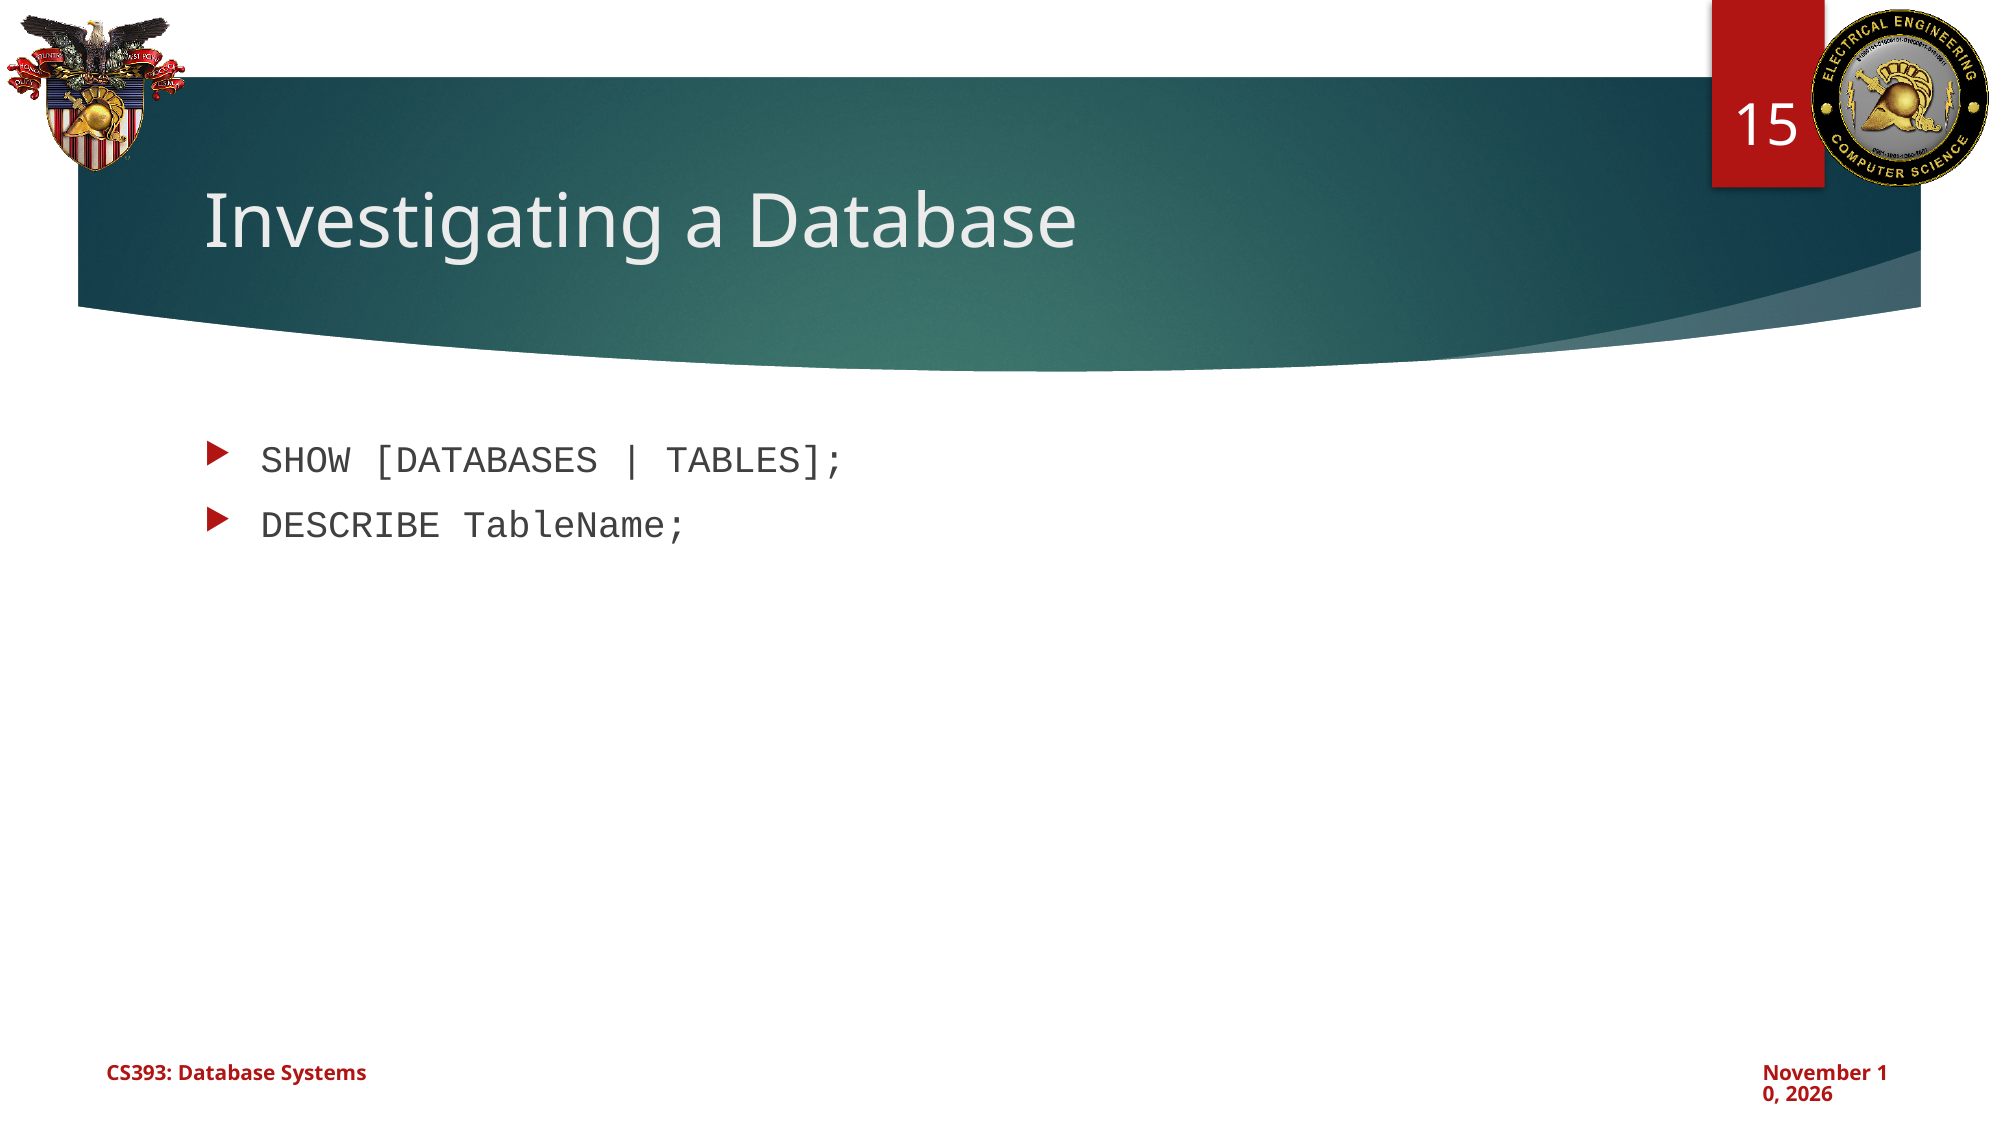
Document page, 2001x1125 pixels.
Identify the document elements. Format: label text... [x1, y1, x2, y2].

footer CS393: Database Systems [91, 1048, 726, 1100]
title Investigating a Database [189, 159, 1638, 276]
picture [1809, 7, 1990, 188]
picture [7, 3, 185, 184]
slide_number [1747, 1048, 1910, 1099]
slide_number 15 [1698, 48, 1836, 175]
list SHOW [DATABASES | TABLES]; DESCRIBE TableName; [189, 427, 1638, 988]
